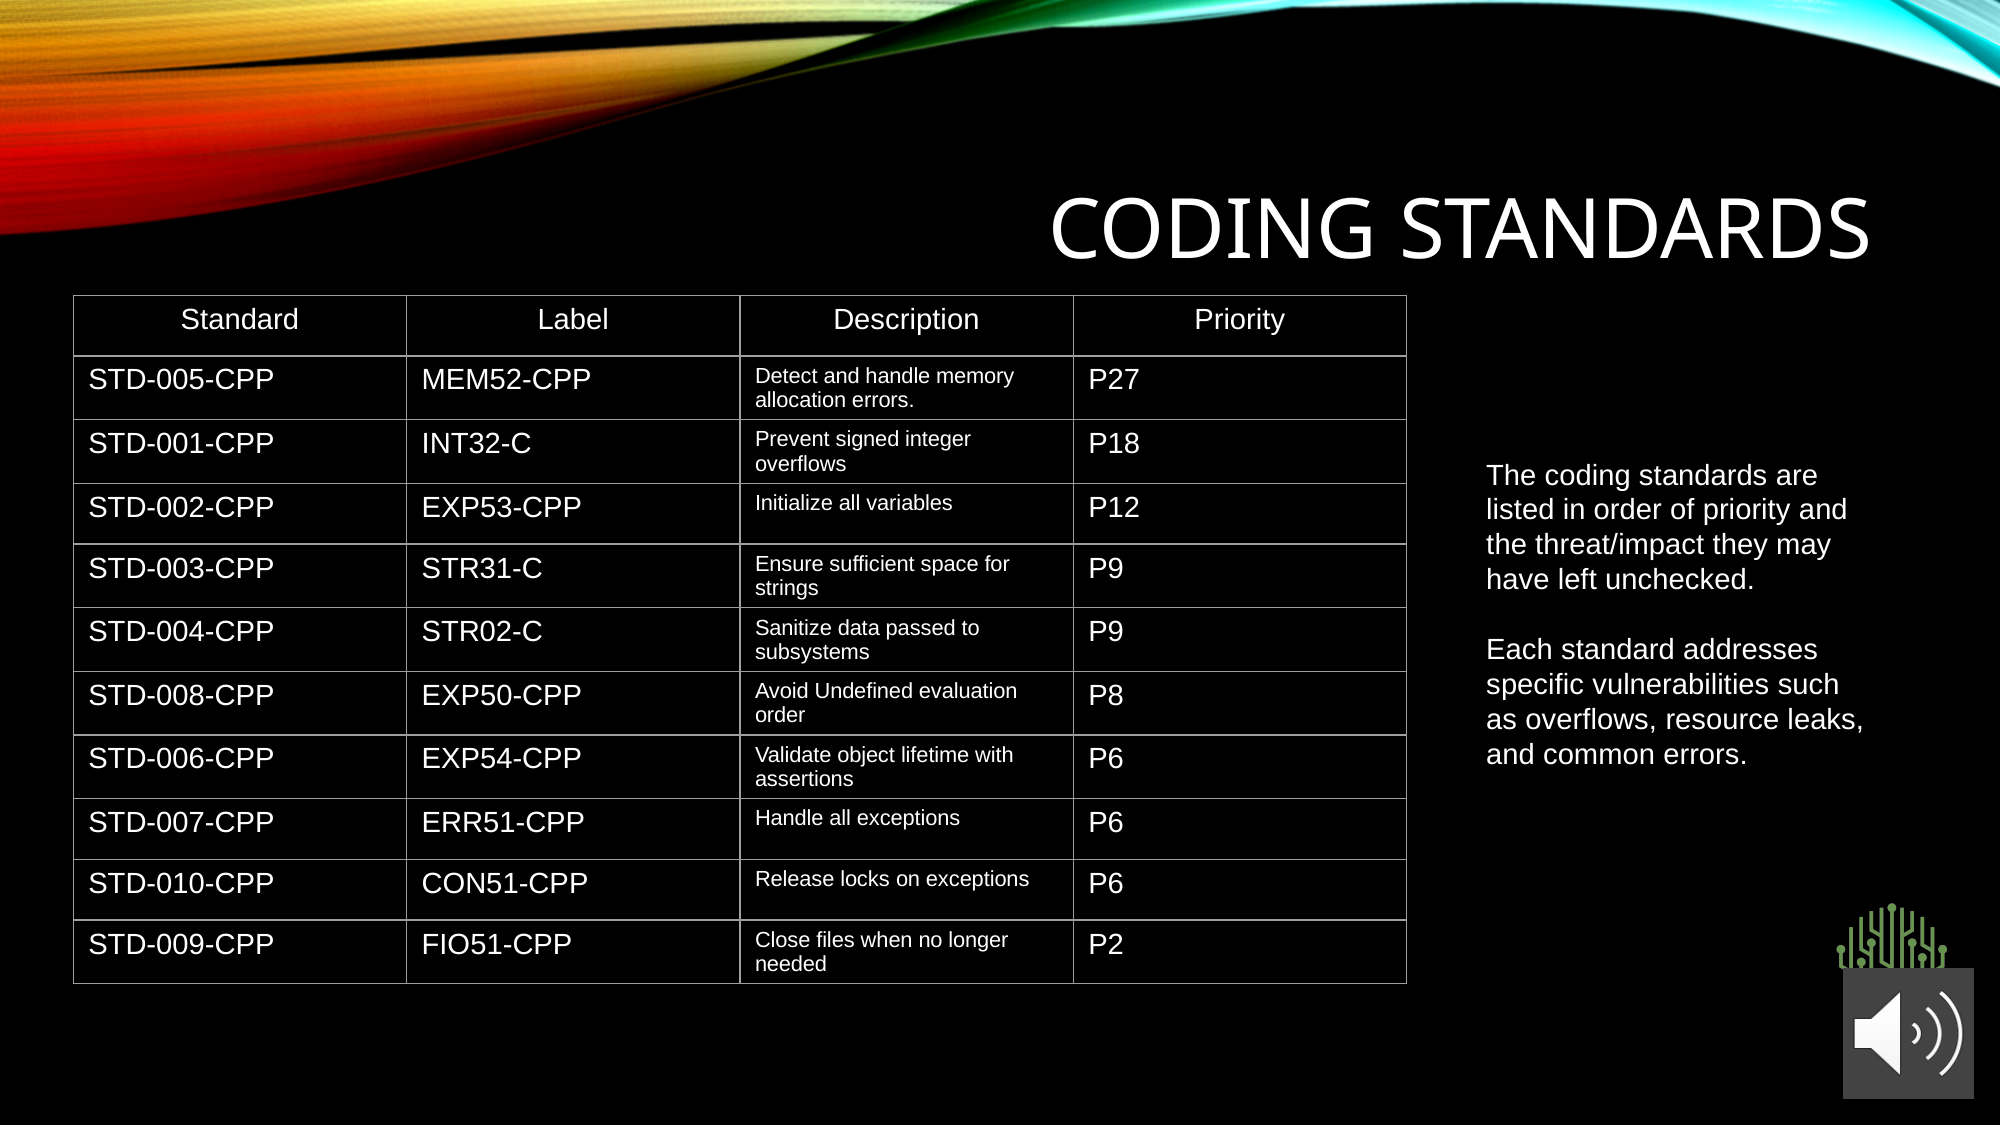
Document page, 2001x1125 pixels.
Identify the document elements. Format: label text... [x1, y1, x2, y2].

table_cell STD-002-CPP [74, 484, 406, 543]
table_cell STD-009-CPP [74, 921, 406, 983]
table_cell Close files when no longer needed [741, 921, 1073, 983]
table_cell P12 [1074, 484, 1406, 543]
table_cell P27 [1074, 357, 1406, 419]
text_box The coding standards are listed in order of priority and the threat/impact they may have left unchecked. Each standard addresses specific vulnerabilities such as overflows, resource leaks, and common errors. [1471, 448, 1888, 778]
table_header Priority [1074, 296, 1406, 355]
table_cell P2 [1074, 921, 1406, 983]
table_cell FIO51-CPP [407, 921, 739, 983]
table_cell STD-005-CPP [74, 357, 406, 419]
table_header Label [407, 296, 739, 355]
picture [0, 0, 2000, 237]
table_cell Sanitize data passed to subsystems [741, 608, 1073, 671]
table_cell P9 [1074, 608, 1406, 671]
table_cell Prevent signed integer overflows [741, 420, 1073, 483]
table_cell Avoid Undefined evaluation order [741, 672, 1073, 734]
table_header Description [741, 296, 1073, 355]
table_cell Validate object lifetime with assertions [741, 736, 1073, 798]
table_cell STR02-C [407, 608, 739, 671]
table_cell EXP53-CPP [407, 484, 739, 543]
table_cell INT32-C [407, 420, 739, 483]
table_cell STR31-C [407, 545, 739, 607]
table_cell ERR51-CPP [407, 799, 739, 859]
table_cell P6 [1074, 860, 1406, 919]
table_header Standard [74, 296, 406, 355]
table_cell EXP50-CPP [407, 672, 739, 734]
table_cell P6 [1074, 799, 1406, 859]
table_cell STD-007-CPP [74, 799, 406, 859]
table_cell MEM52-CPP [407, 357, 739, 419]
table_cell Ensure sufficient space for strings [741, 545, 1073, 607]
table_cell STD-004-CPP [74, 608, 406, 671]
table_cell Detect and handle memory allocation errors. [741, 357, 1073, 419]
table_cell Release locks on exceptions [741, 860, 1073, 919]
table_cell P18 [1074, 420, 1406, 483]
table_cell Handle all exceptions [741, 799, 1073, 859]
table_cell STD-010-CPP [74, 860, 406, 919]
table_cell P8 [1074, 672, 1406, 734]
table_cell Initialize all variables [741, 484, 1073, 543]
table_cell EXP54-CPP [407, 736, 739, 798]
table_cell P9 [1074, 545, 1406, 607]
table_cell STD-003-CPP [74, 545, 406, 607]
table_cell STD-008-CPP [74, 672, 406, 734]
table_cell STD-001-CPP [74, 420, 406, 483]
picture [1817, 892, 1976, 1101]
title CODING STANDARDS [474, 125, 1888, 338]
table_cell STD-006-CPP [74, 736, 406, 798]
table_cell CON51-CPP [407, 860, 739, 919]
table_cell P6 [1074, 736, 1406, 798]
